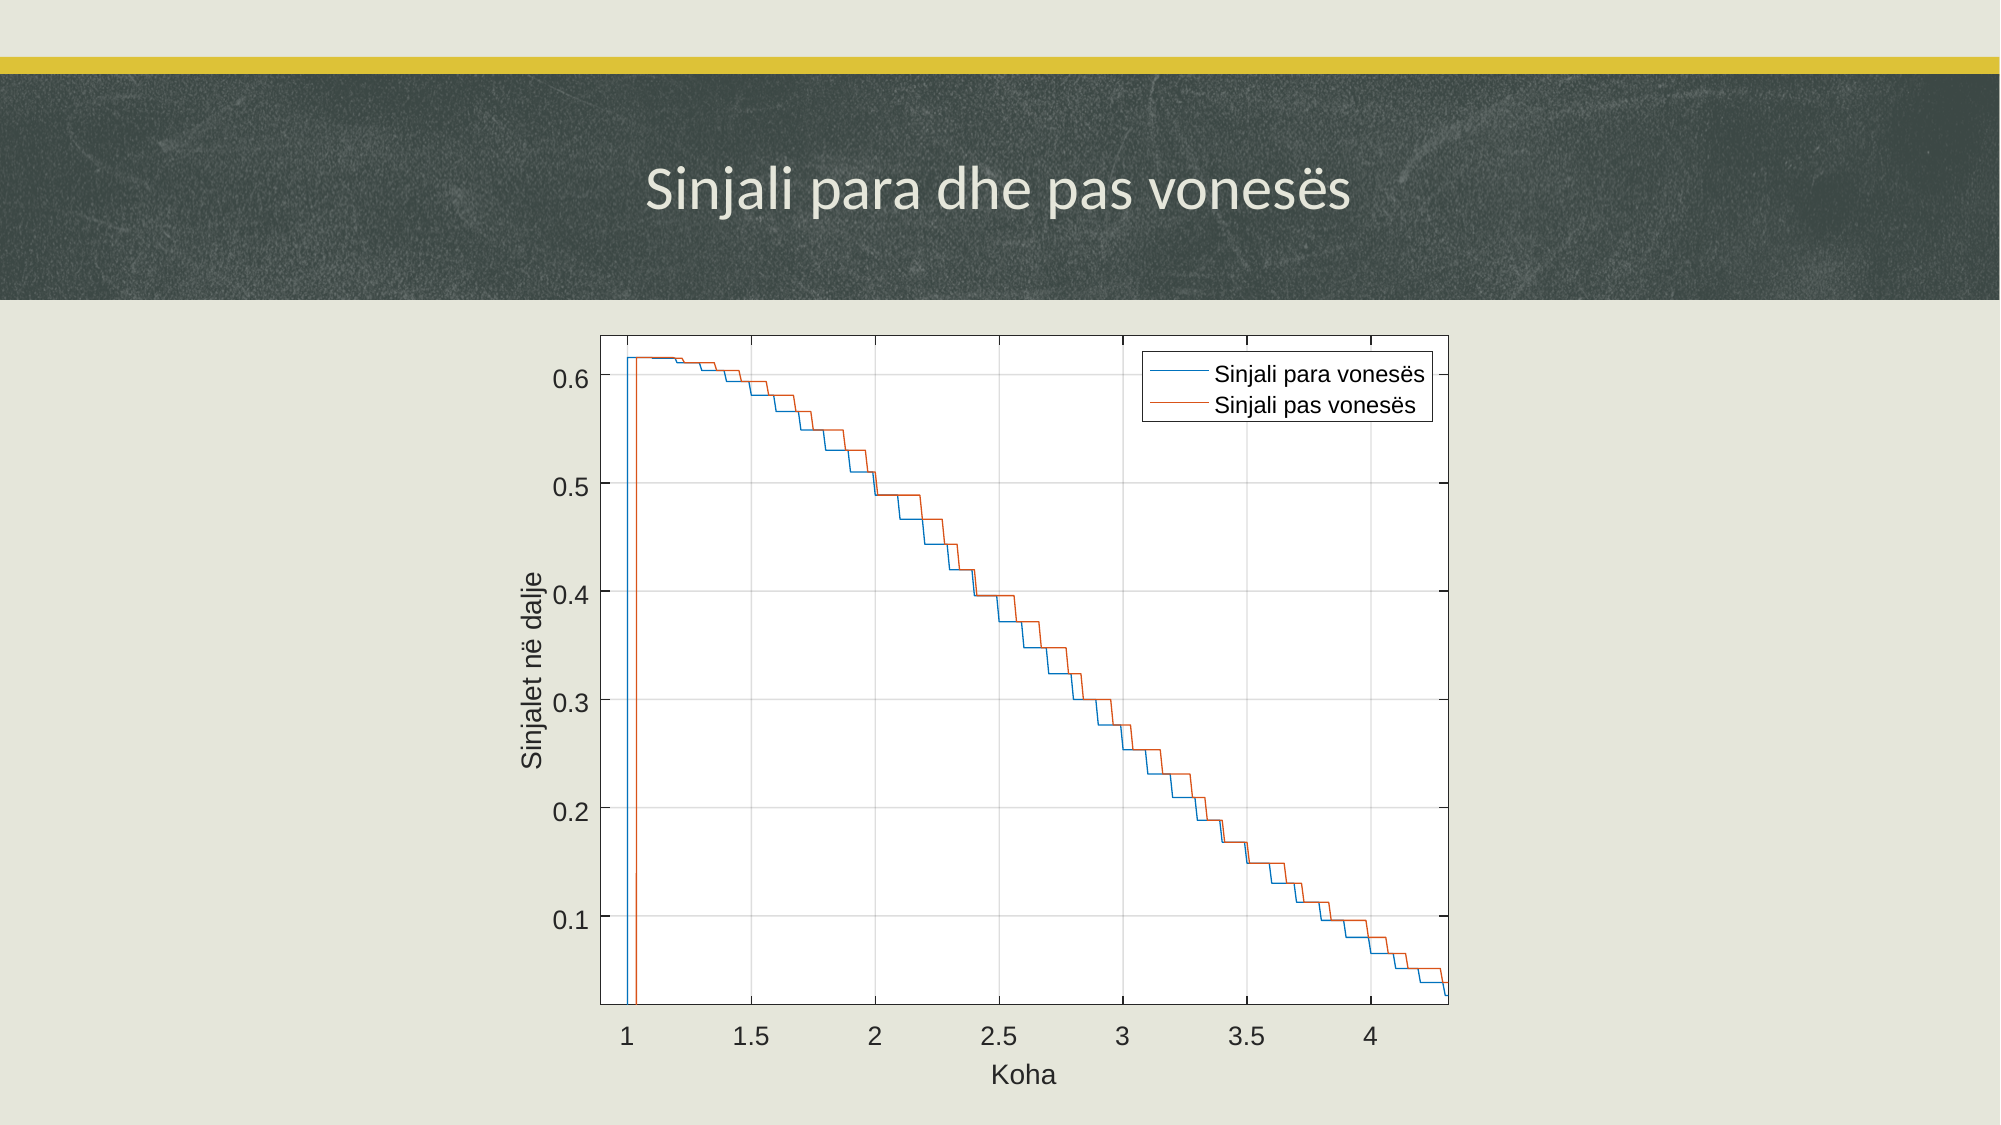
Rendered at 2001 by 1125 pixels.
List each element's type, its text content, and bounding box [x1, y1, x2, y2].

title Sinjali para dhe pas vonesës [210, 76, 1790, 300]
picture [510, 328, 1456, 1094]
picture [0, 74, 2000, 300]
